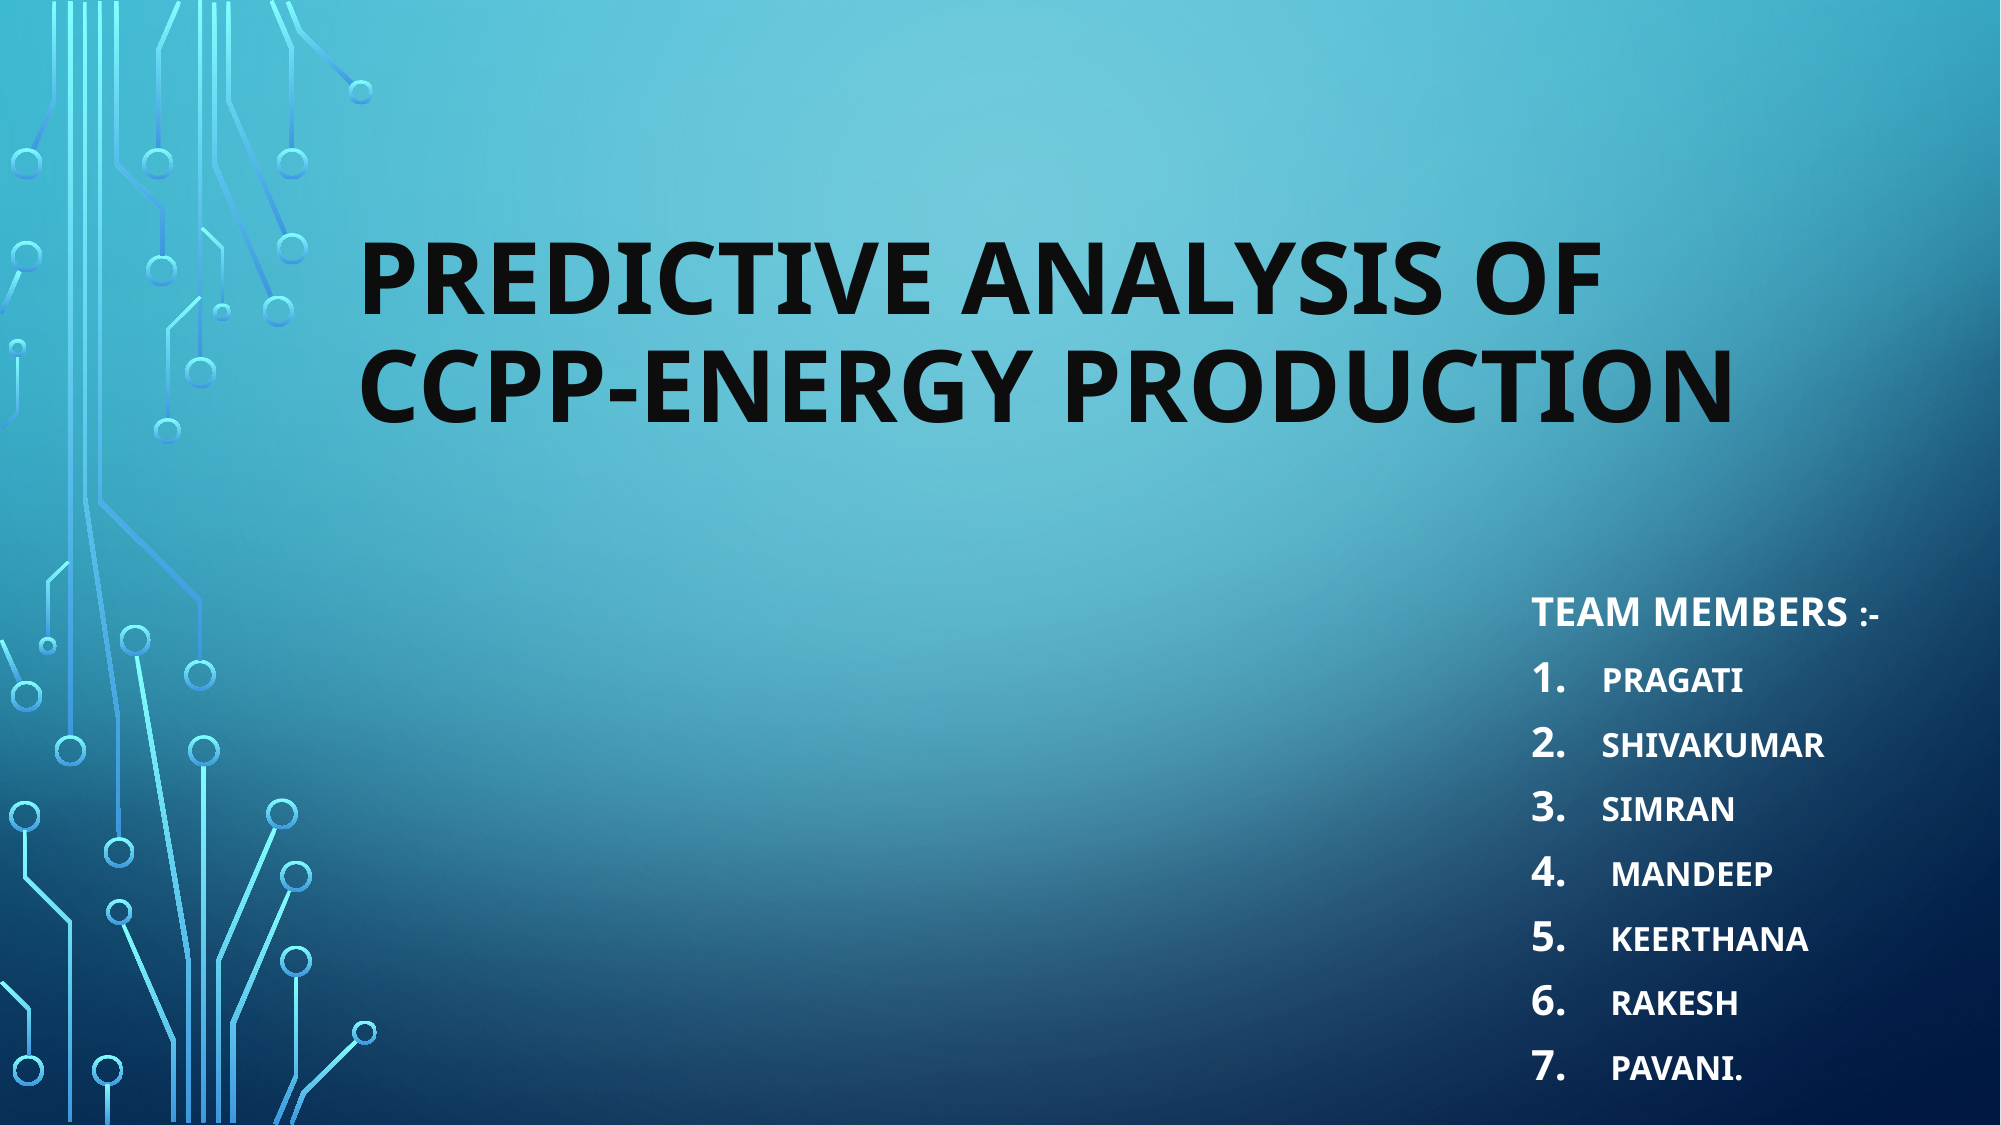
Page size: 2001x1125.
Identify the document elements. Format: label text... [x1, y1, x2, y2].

title Predictive Analysis of ccpp-Energy Production [341, 185, 1784, 452]
subtitle TEAM MEMBERS :- PRAGATI SHIVAKUMAR SIMRAN MANDEEP KEERTHANA RAKESH PAVANI. [1516, 569, 1984, 1097]
